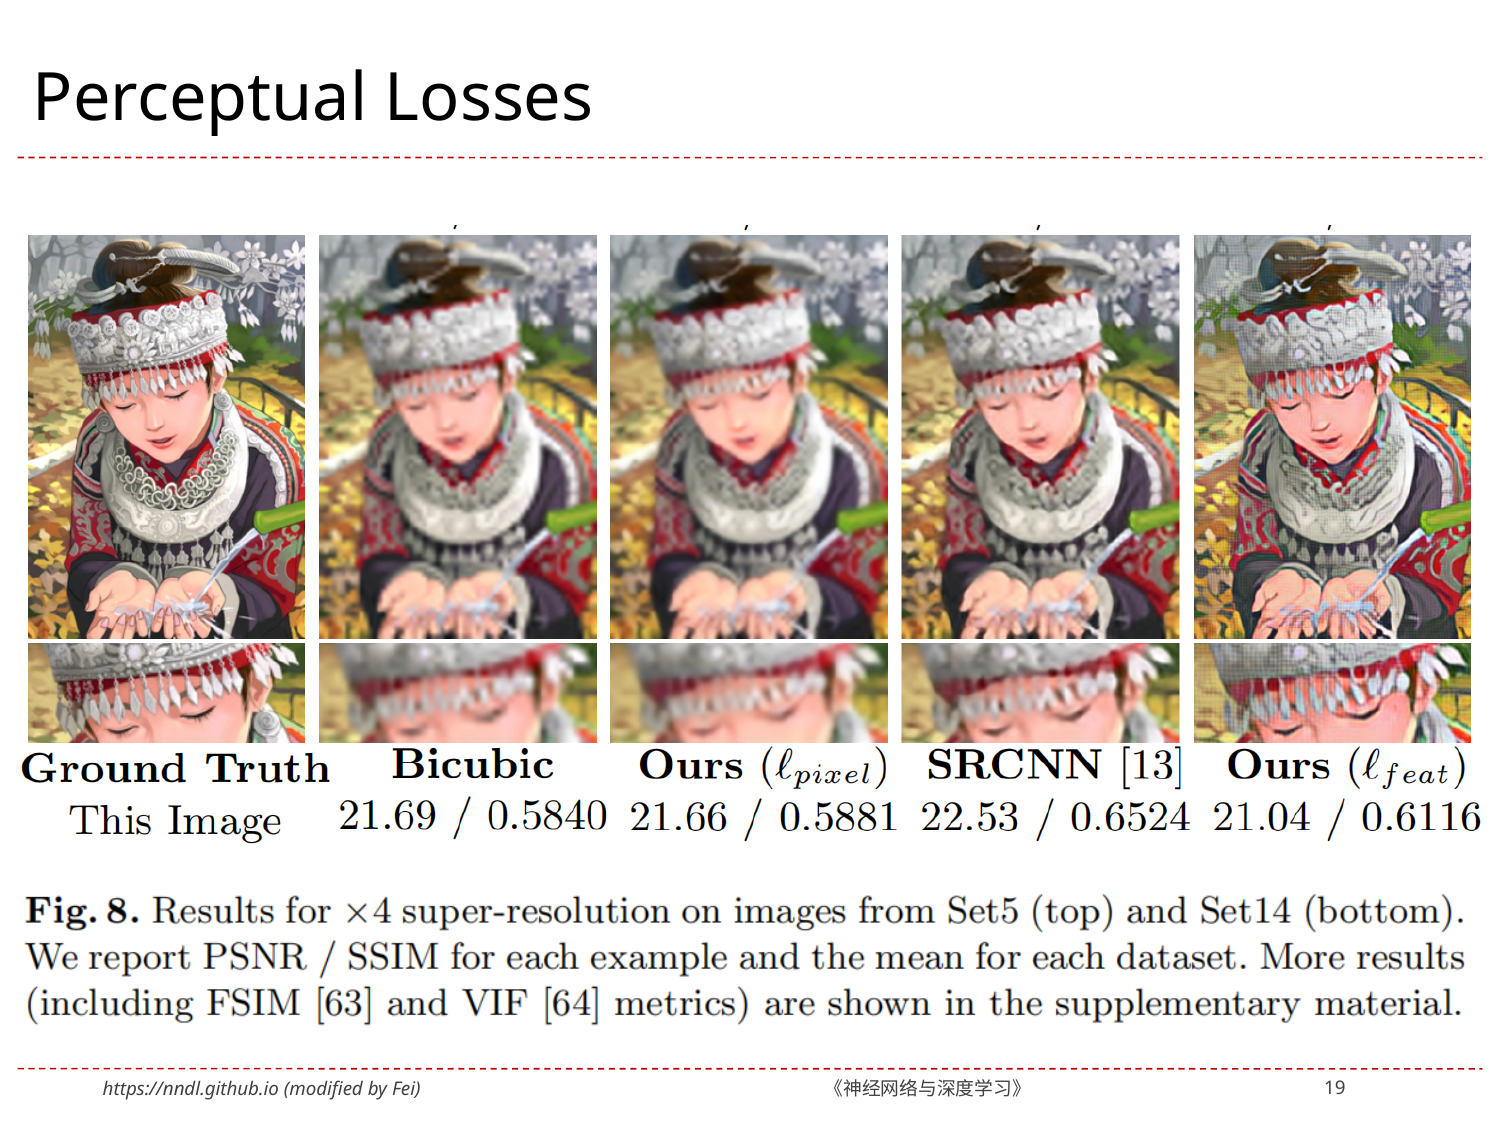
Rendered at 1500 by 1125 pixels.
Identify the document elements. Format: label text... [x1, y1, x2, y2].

title Perceptual Losses [17, 24, 1483, 142]
picture [17, 225, 1492, 846]
picture [17, 883, 1473, 1033]
